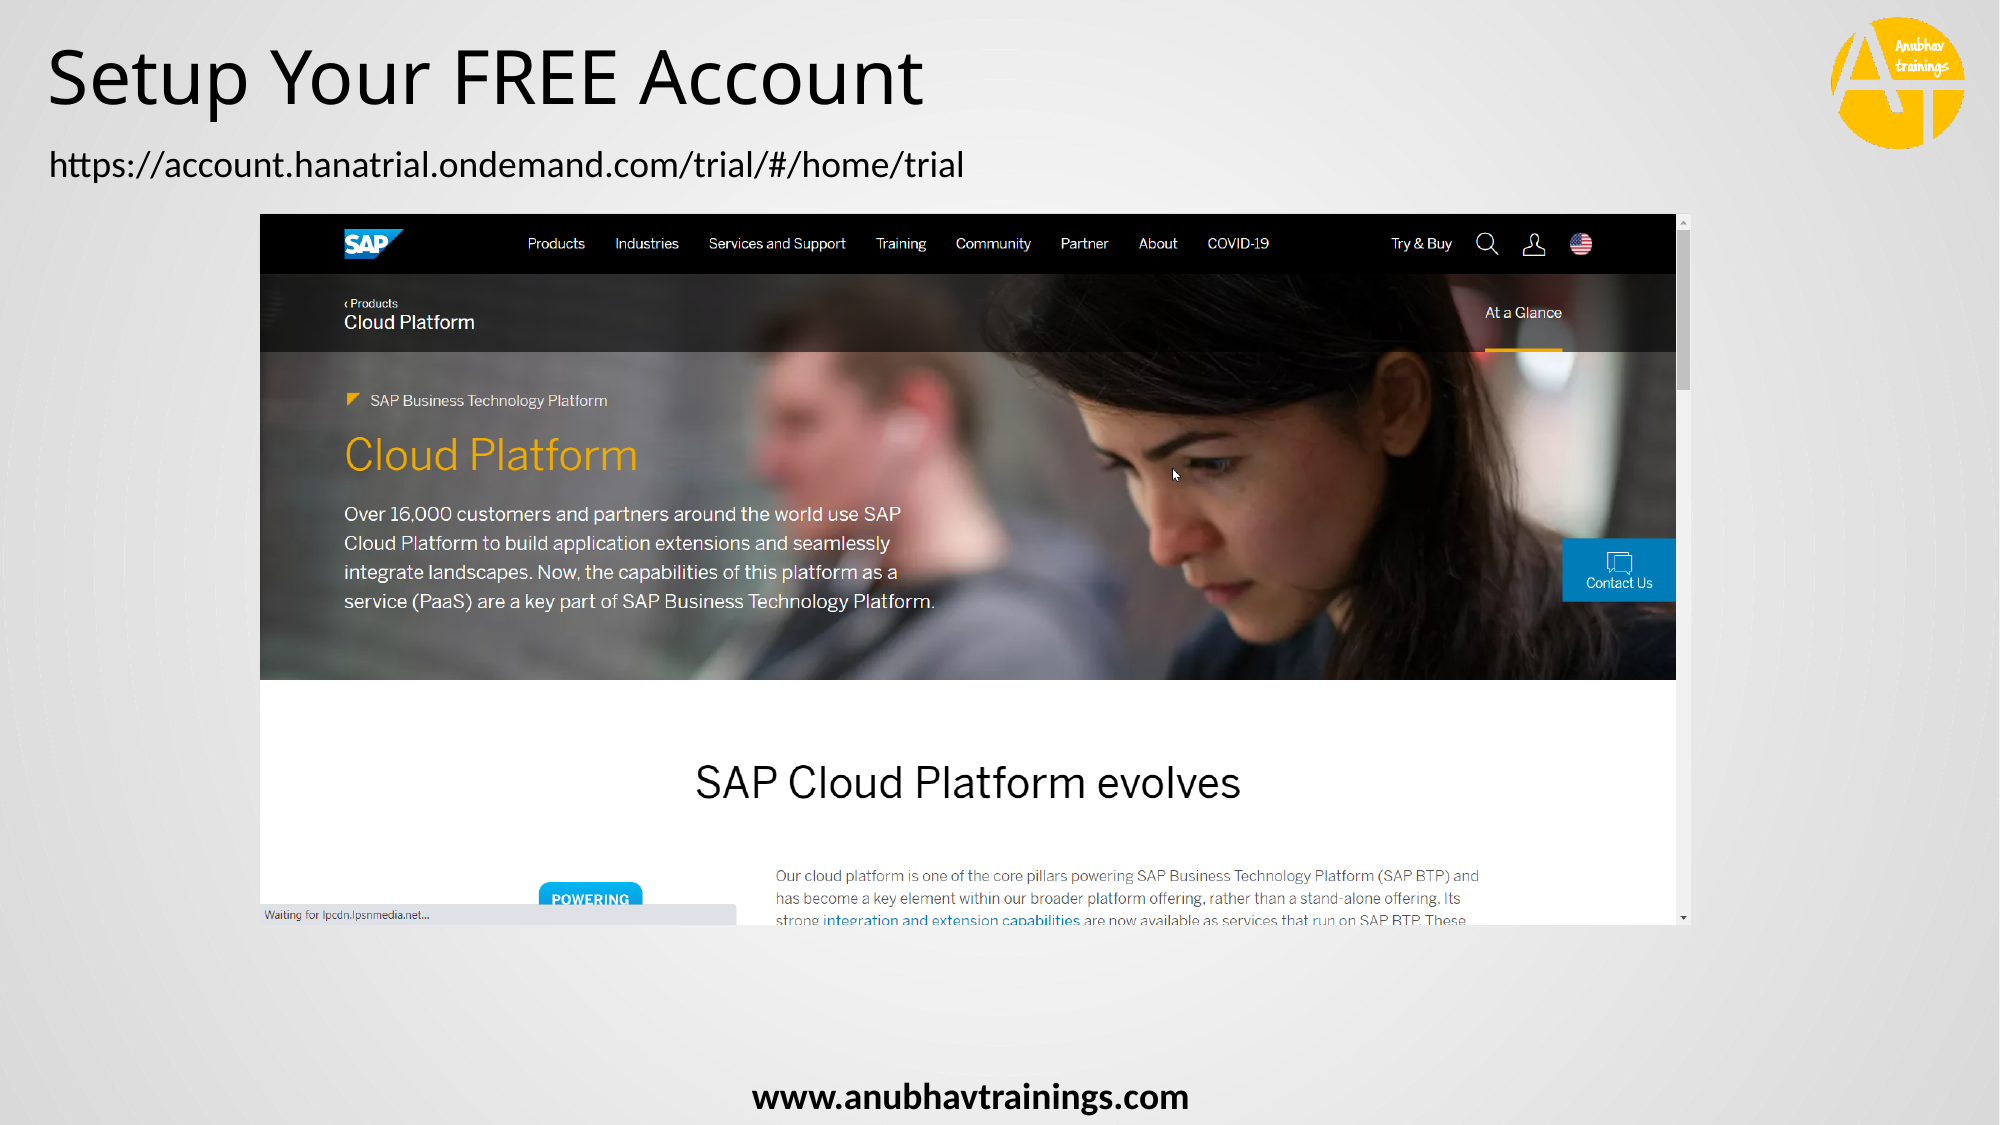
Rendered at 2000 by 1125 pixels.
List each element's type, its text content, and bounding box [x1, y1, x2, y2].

picture [1818, 8, 1972, 160]
text_box https://account.hanatrial.ondemand.com/trial/#/home/trial [33, 132, 981, 193]
text_box www.anubhavtrainings.com [737, 1064, 1319, 1125]
text_box Setup Your FREE Account [27, 16, 1813, 133]
picture [260, 213, 1691, 925]
